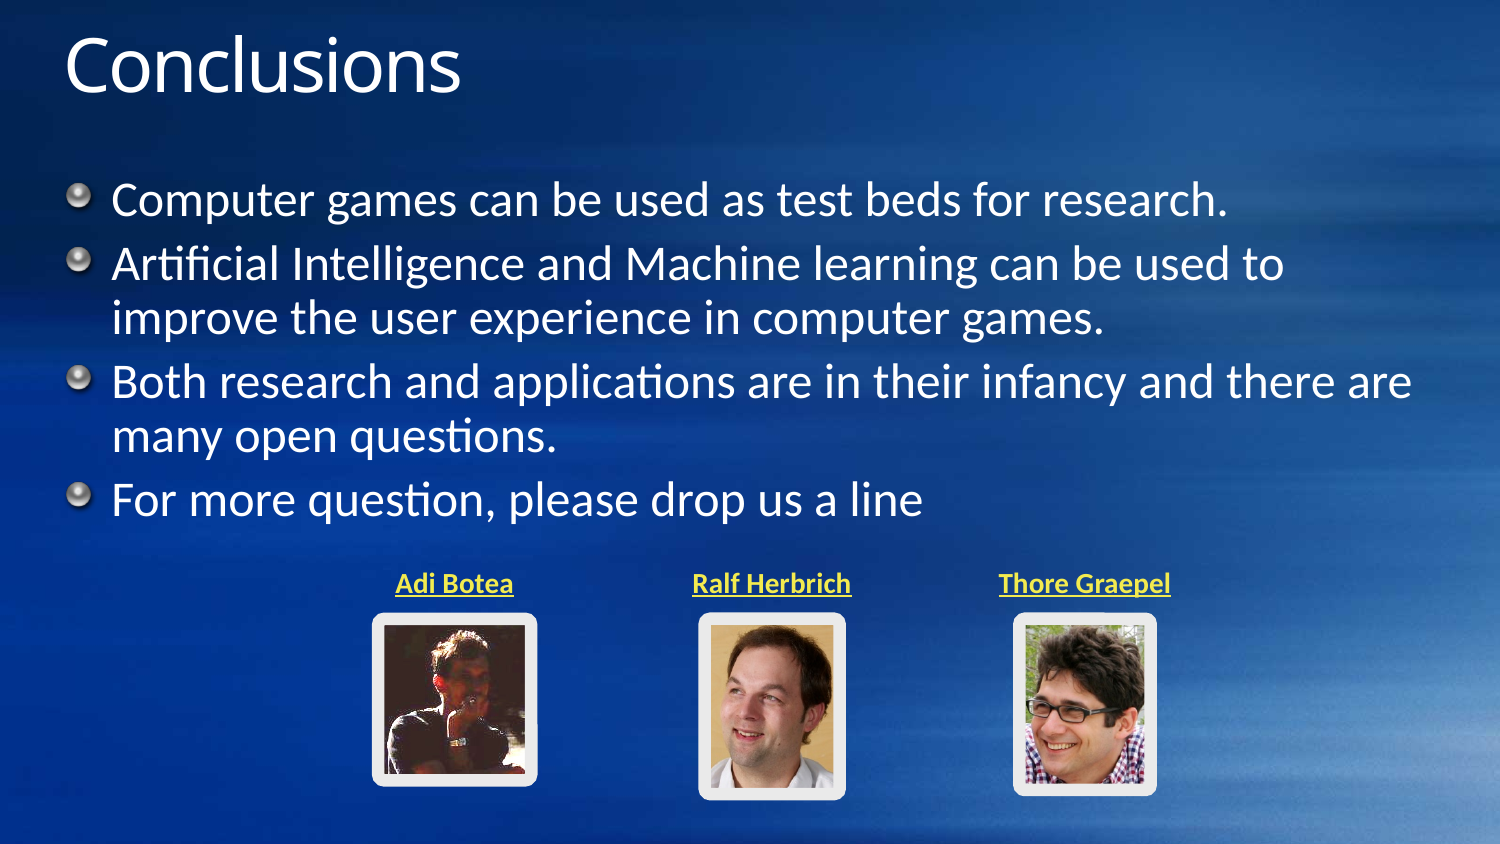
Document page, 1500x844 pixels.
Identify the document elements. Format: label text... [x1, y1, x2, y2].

picture [0, 0, 1500, 844]
text_box Adi Botea [380, 556, 529, 607]
text_box Thore Graepel [983, 556, 1187, 607]
list Computer games can be used as test beds for research. Artificial Intelligence and Machine learning can be used to improve the user experience in computer games. Both research and applications are in their infancy and there are many open questions. For more question, please drop us a line [62, 173, 1438, 538]
title Conclusions [63, 28, 1438, 110]
text_box Ralf Herbrich [677, 556, 867, 607]
